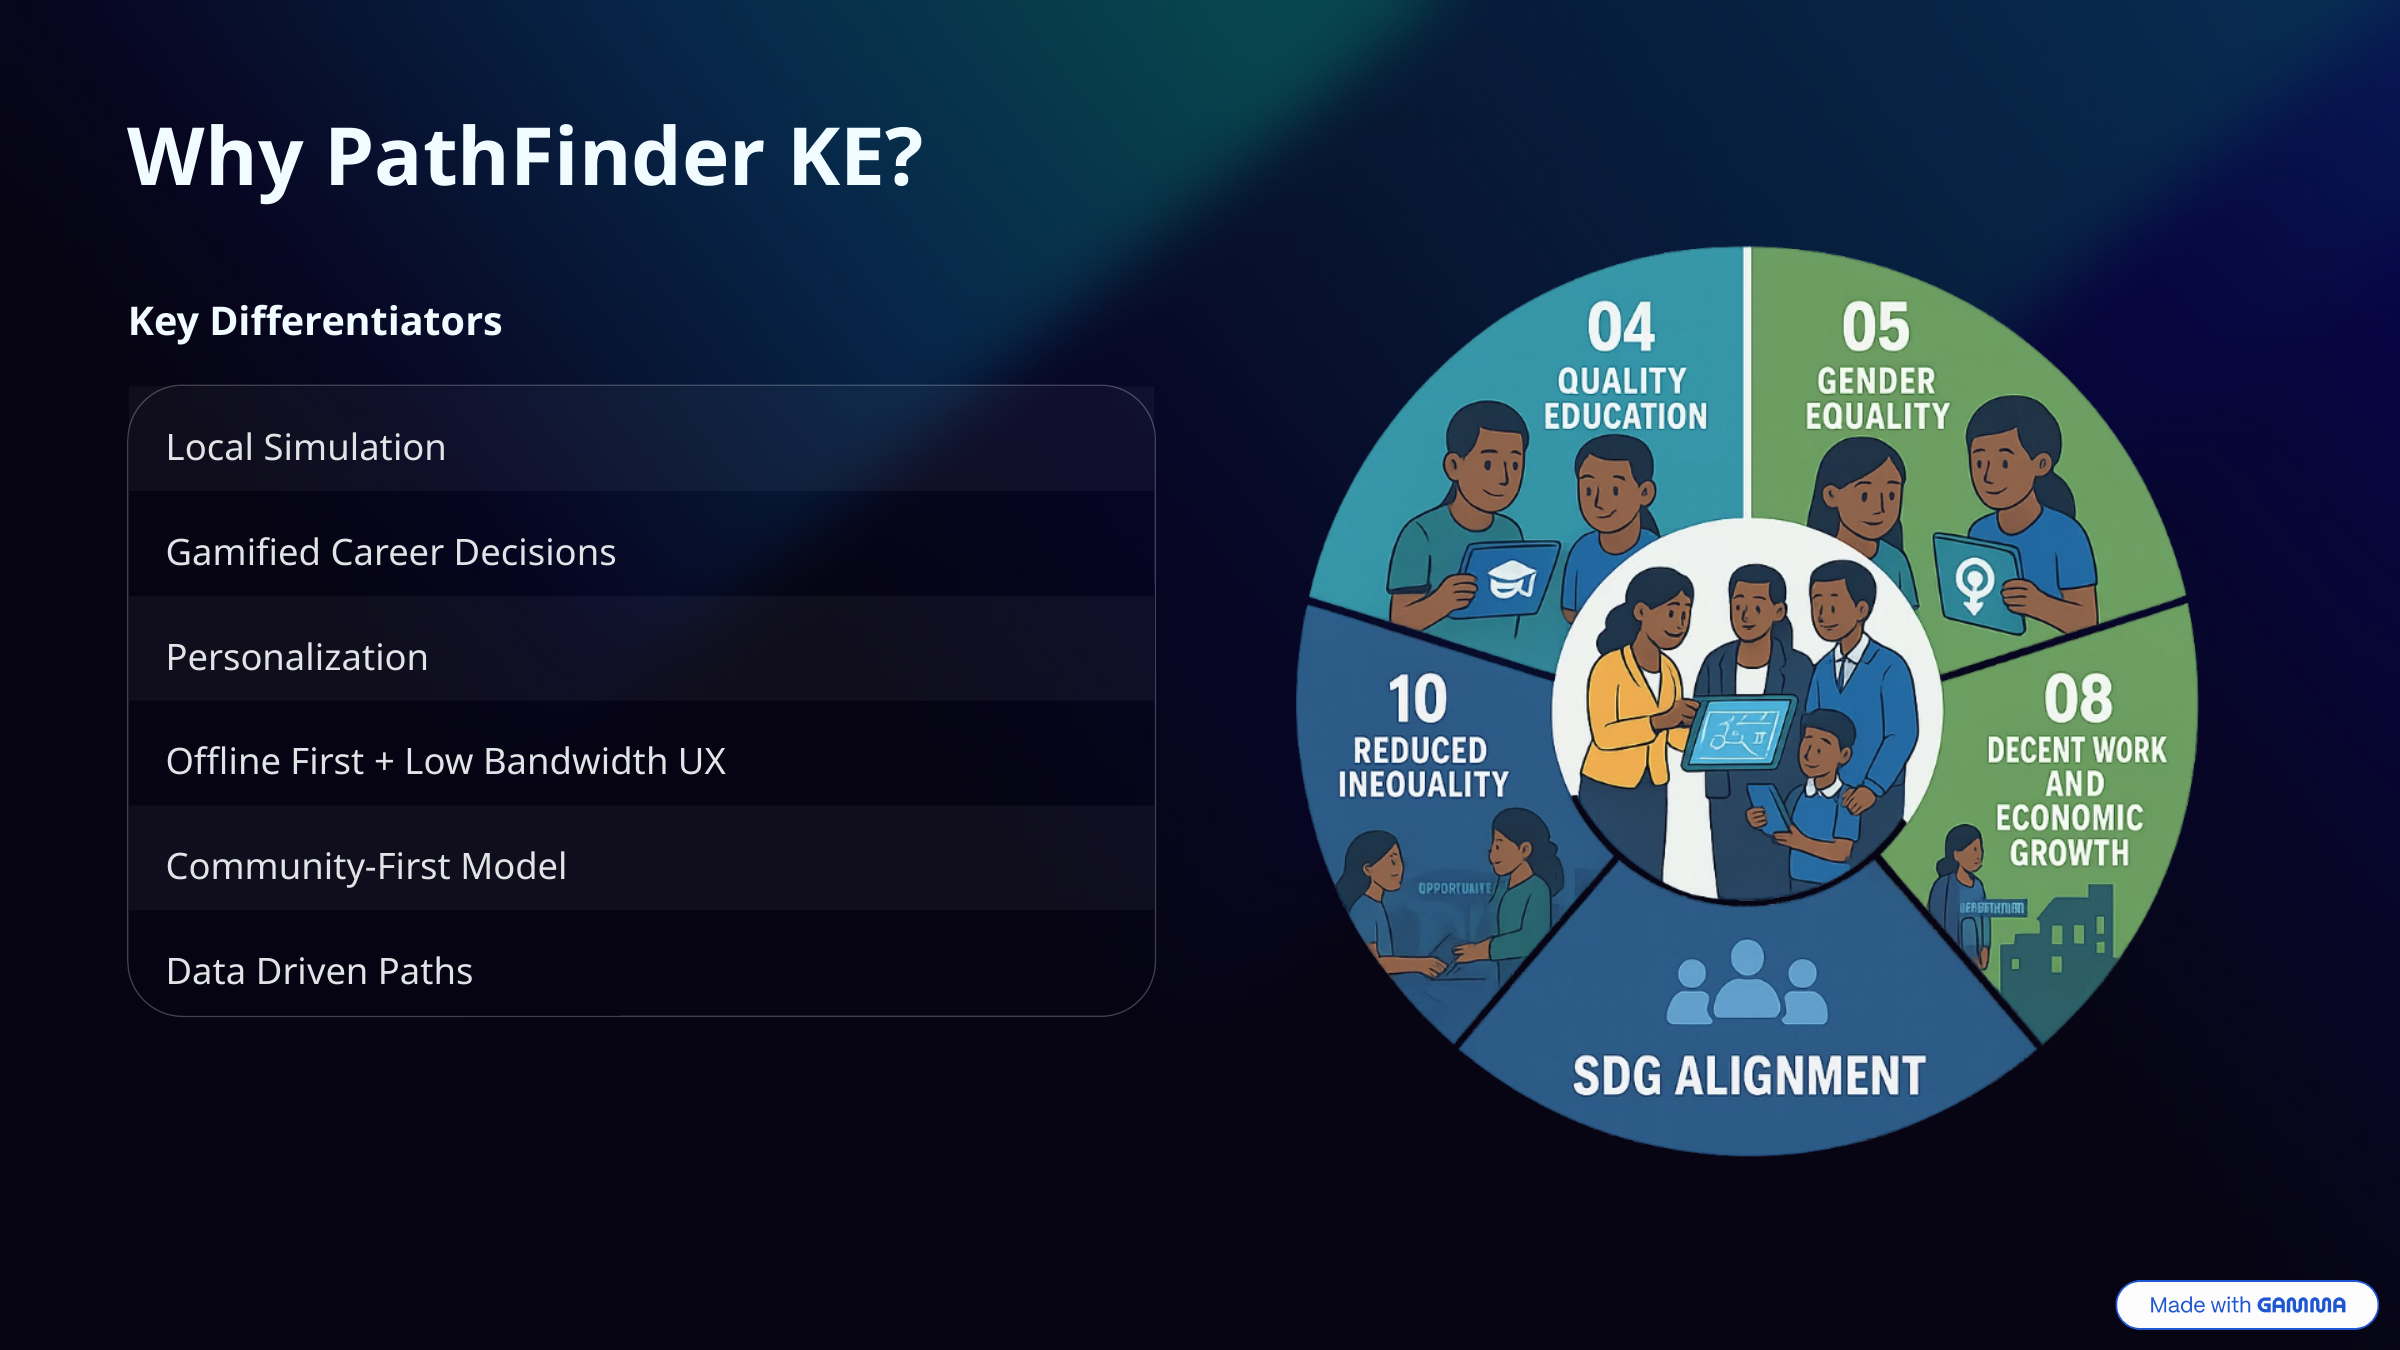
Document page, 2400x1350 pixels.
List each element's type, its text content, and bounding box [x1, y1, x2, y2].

text_box [129, 910, 1155, 1015]
text_box Why PathFinder KE? [127, 100, 940, 202]
text_box Gamified Career Decisions [165, 514, 1118, 573]
text_box Personalization [165, 619, 1118, 678]
text_box [129, 805, 1155, 910]
picture [1264, 219, 2229, 1183]
text_box Offline First + Low Bandwidth UX [165, 723, 1118, 783]
text_box [129, 595, 1155, 700]
text_box Key Differentiators [127, 293, 534, 344]
text_box [129, 491, 1155, 595]
text_box Community-First Model [165, 828, 1118, 888]
picture [2106, 1271, 2389, 1339]
text_box [129, 386, 1155, 491]
text_box Local Simulation [165, 409, 1118, 468]
text_box [129, 700, 1155, 805]
text_box Data Driven Paths [165, 933, 1118, 992]
